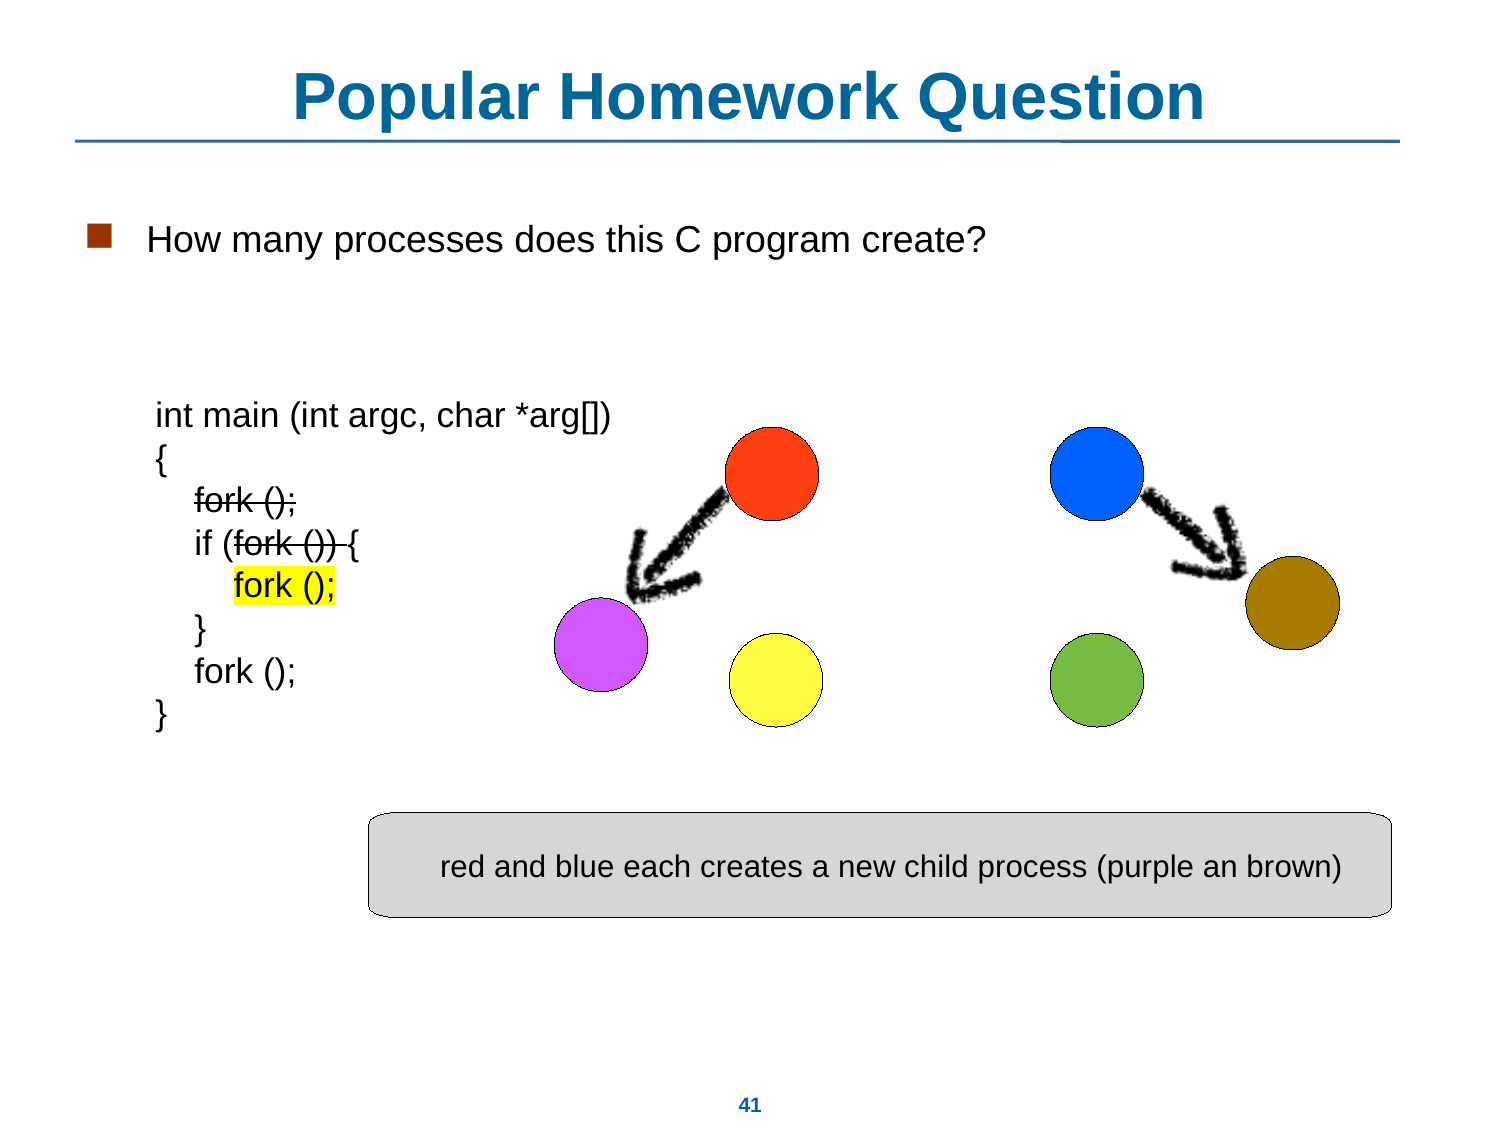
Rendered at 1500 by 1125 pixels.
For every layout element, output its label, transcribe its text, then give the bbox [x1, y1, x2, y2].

picture [621, 482, 736, 611]
text_box [554, 597, 648, 692]
list How many processes does this C program create? [75, 207, 1425, 951]
text_box [1050, 633, 1144, 728]
picture [1134, 483, 1254, 588]
text_box [729, 633, 823, 728]
text_box int main (int argc, char *arg[]) { fork (); if (fork ()) { fork (); } fork (); } [147, 384, 635, 741]
text_box [1050, 427, 1144, 521]
text_box [1245, 556, 1340, 650]
text_box [725, 427, 819, 521]
text_box red and blue each creates a new child process (purple an brown) [368, 812, 1392, 918]
title Popular Homework Question [75, 45, 1425, 141]
